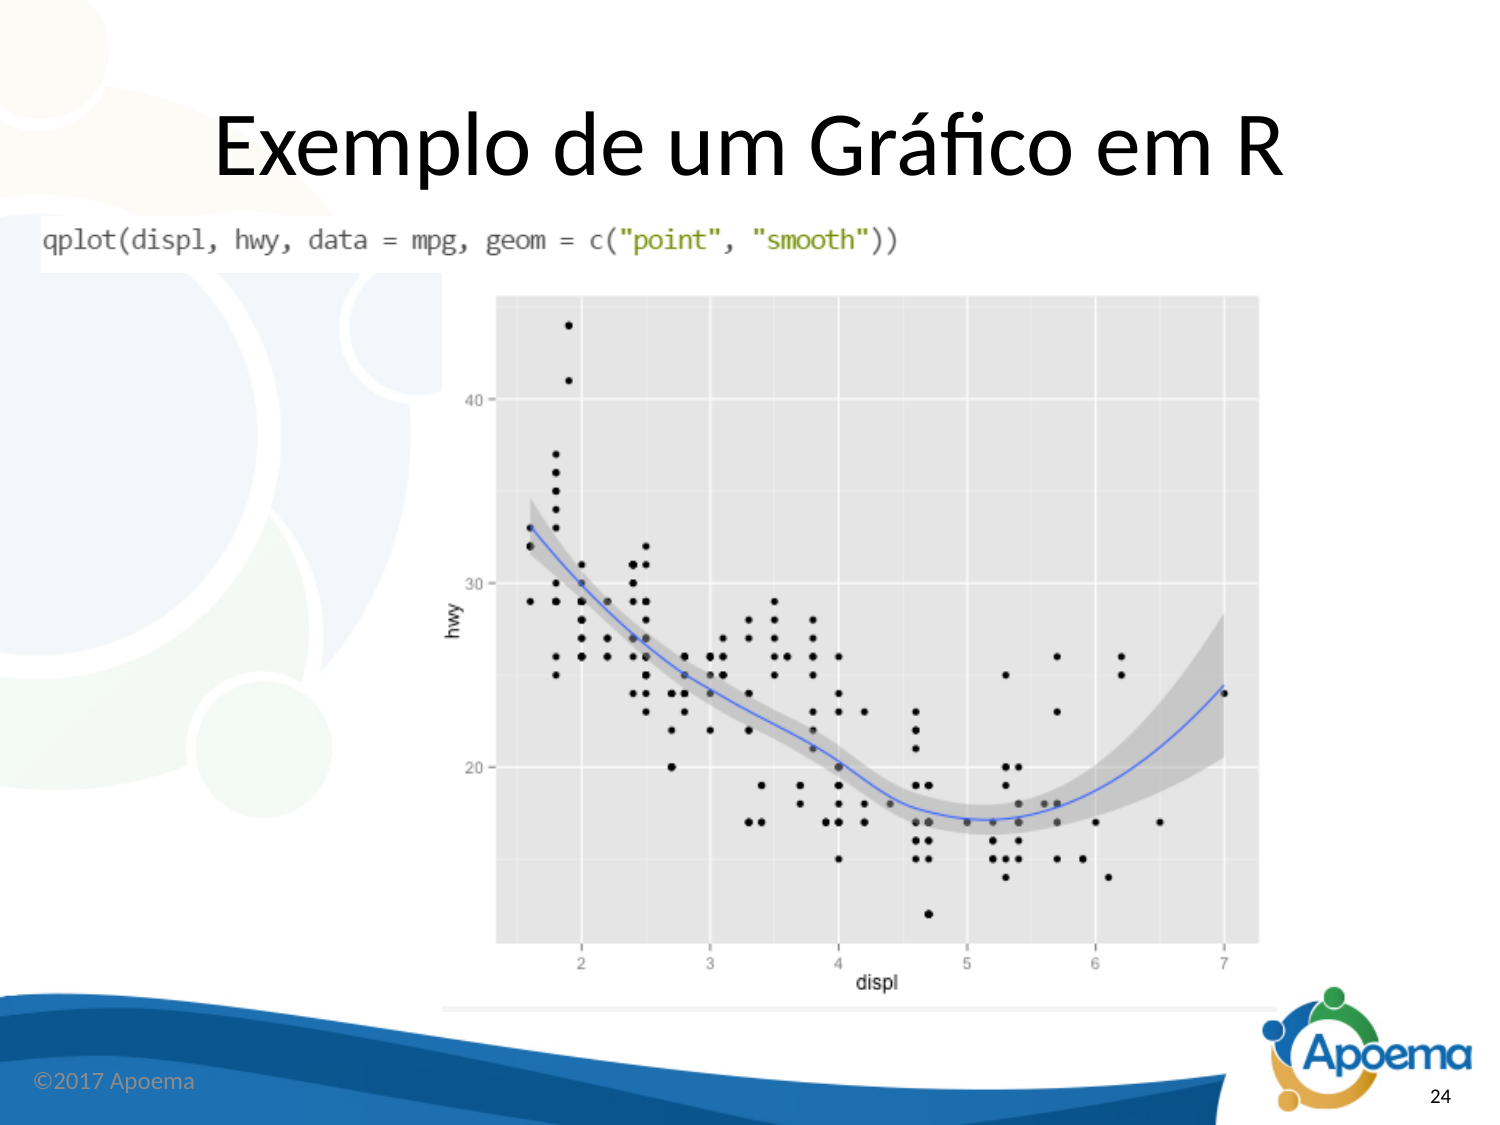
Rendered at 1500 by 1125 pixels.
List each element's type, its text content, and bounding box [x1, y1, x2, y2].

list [41, 216, 911, 273]
slide_number 24 [1116, 1065, 1467, 1125]
title Exemplo de um Gráfico em R [75, 45, 1425, 233]
picture [0, 0, 1500, 1125]
slide_number ©2017 Apoema [17, 1050, 368, 1110]
